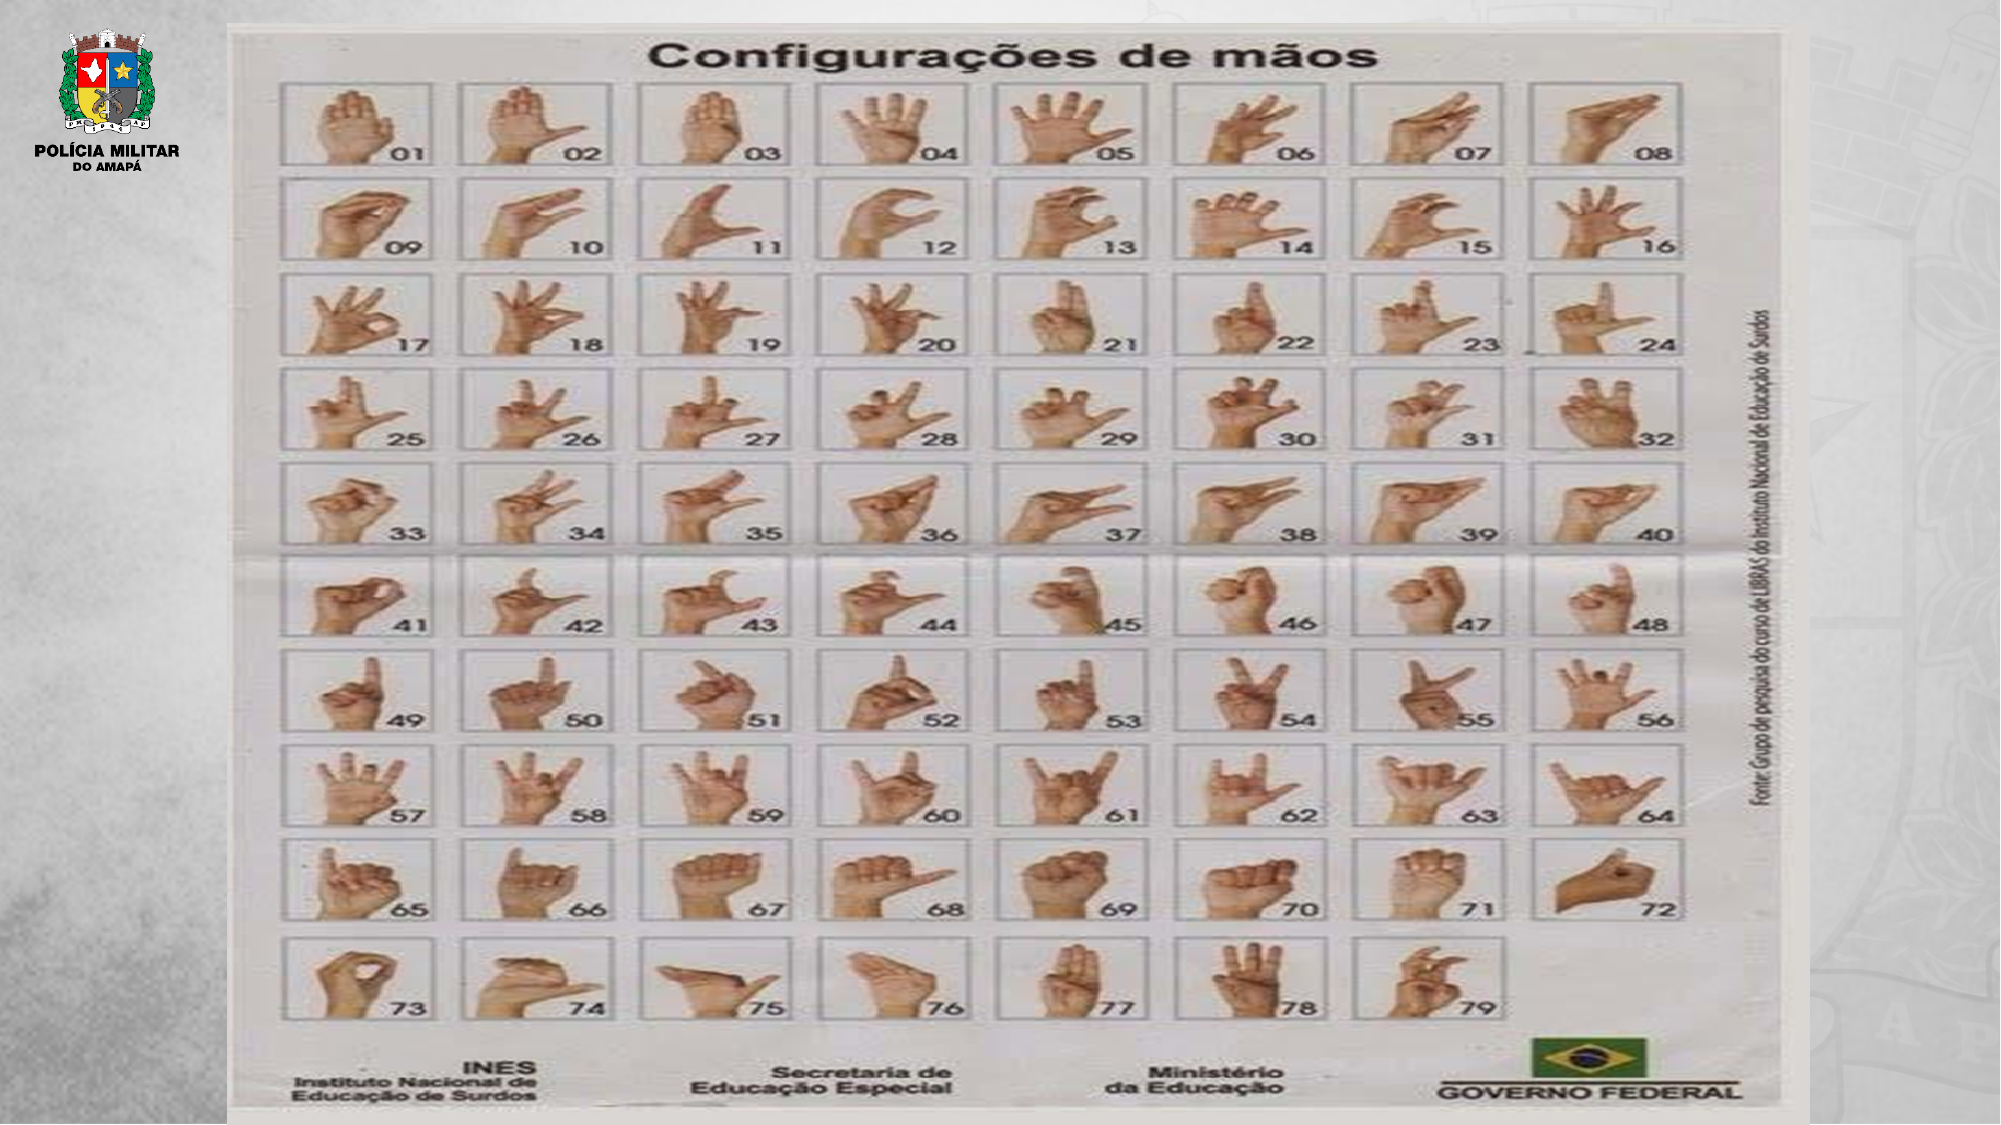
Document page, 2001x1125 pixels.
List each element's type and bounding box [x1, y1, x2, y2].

list [226, 23, 1810, 1125]
picture [0, 0, 2001, 1125]
